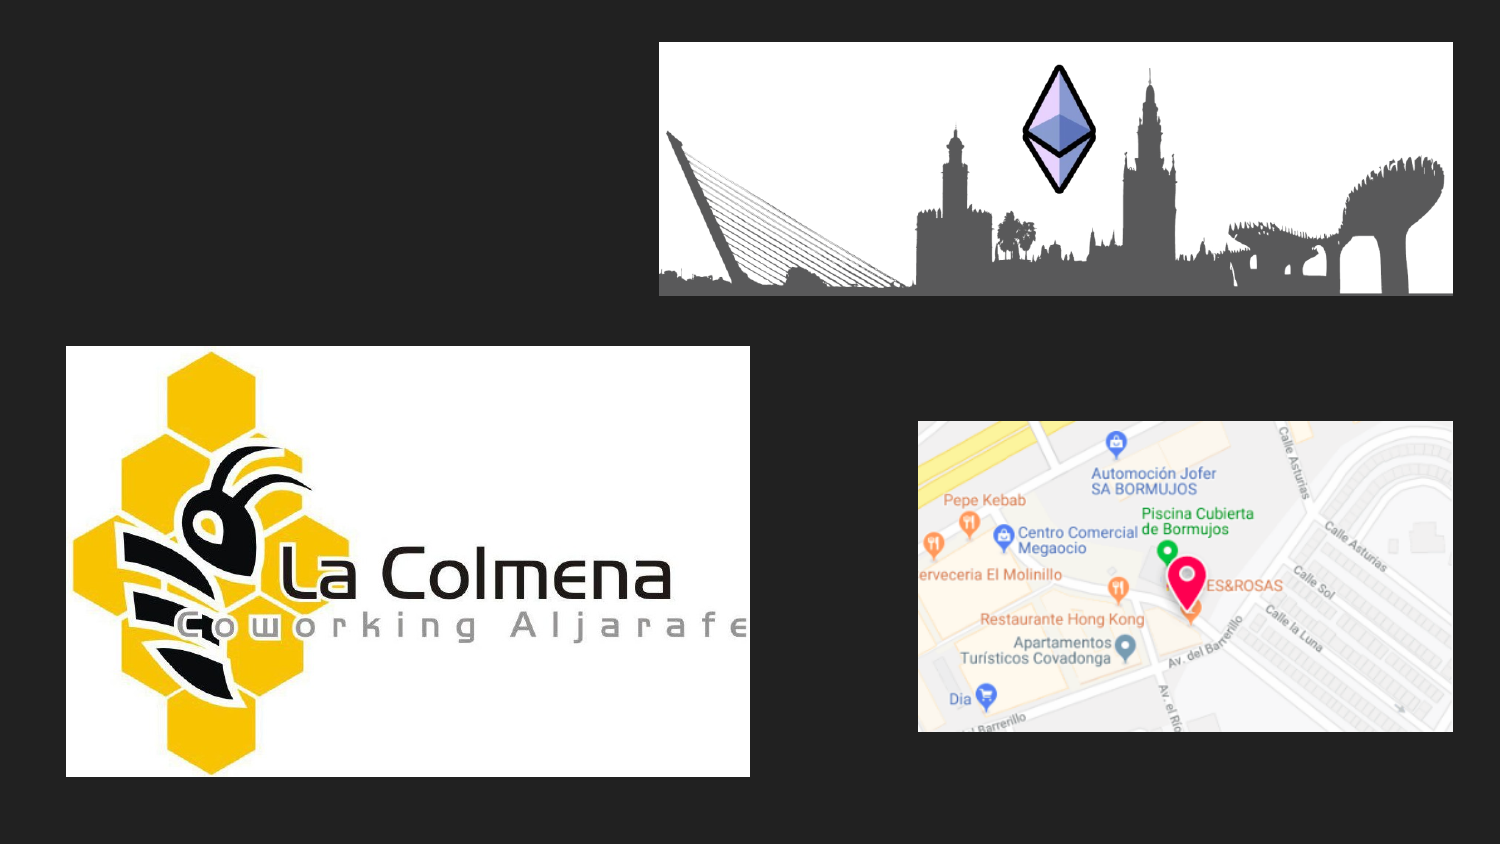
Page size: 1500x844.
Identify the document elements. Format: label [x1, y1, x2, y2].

picture [659, 42, 1454, 296]
picture [66, 345, 751, 778]
picture [918, 421, 1454, 732]
